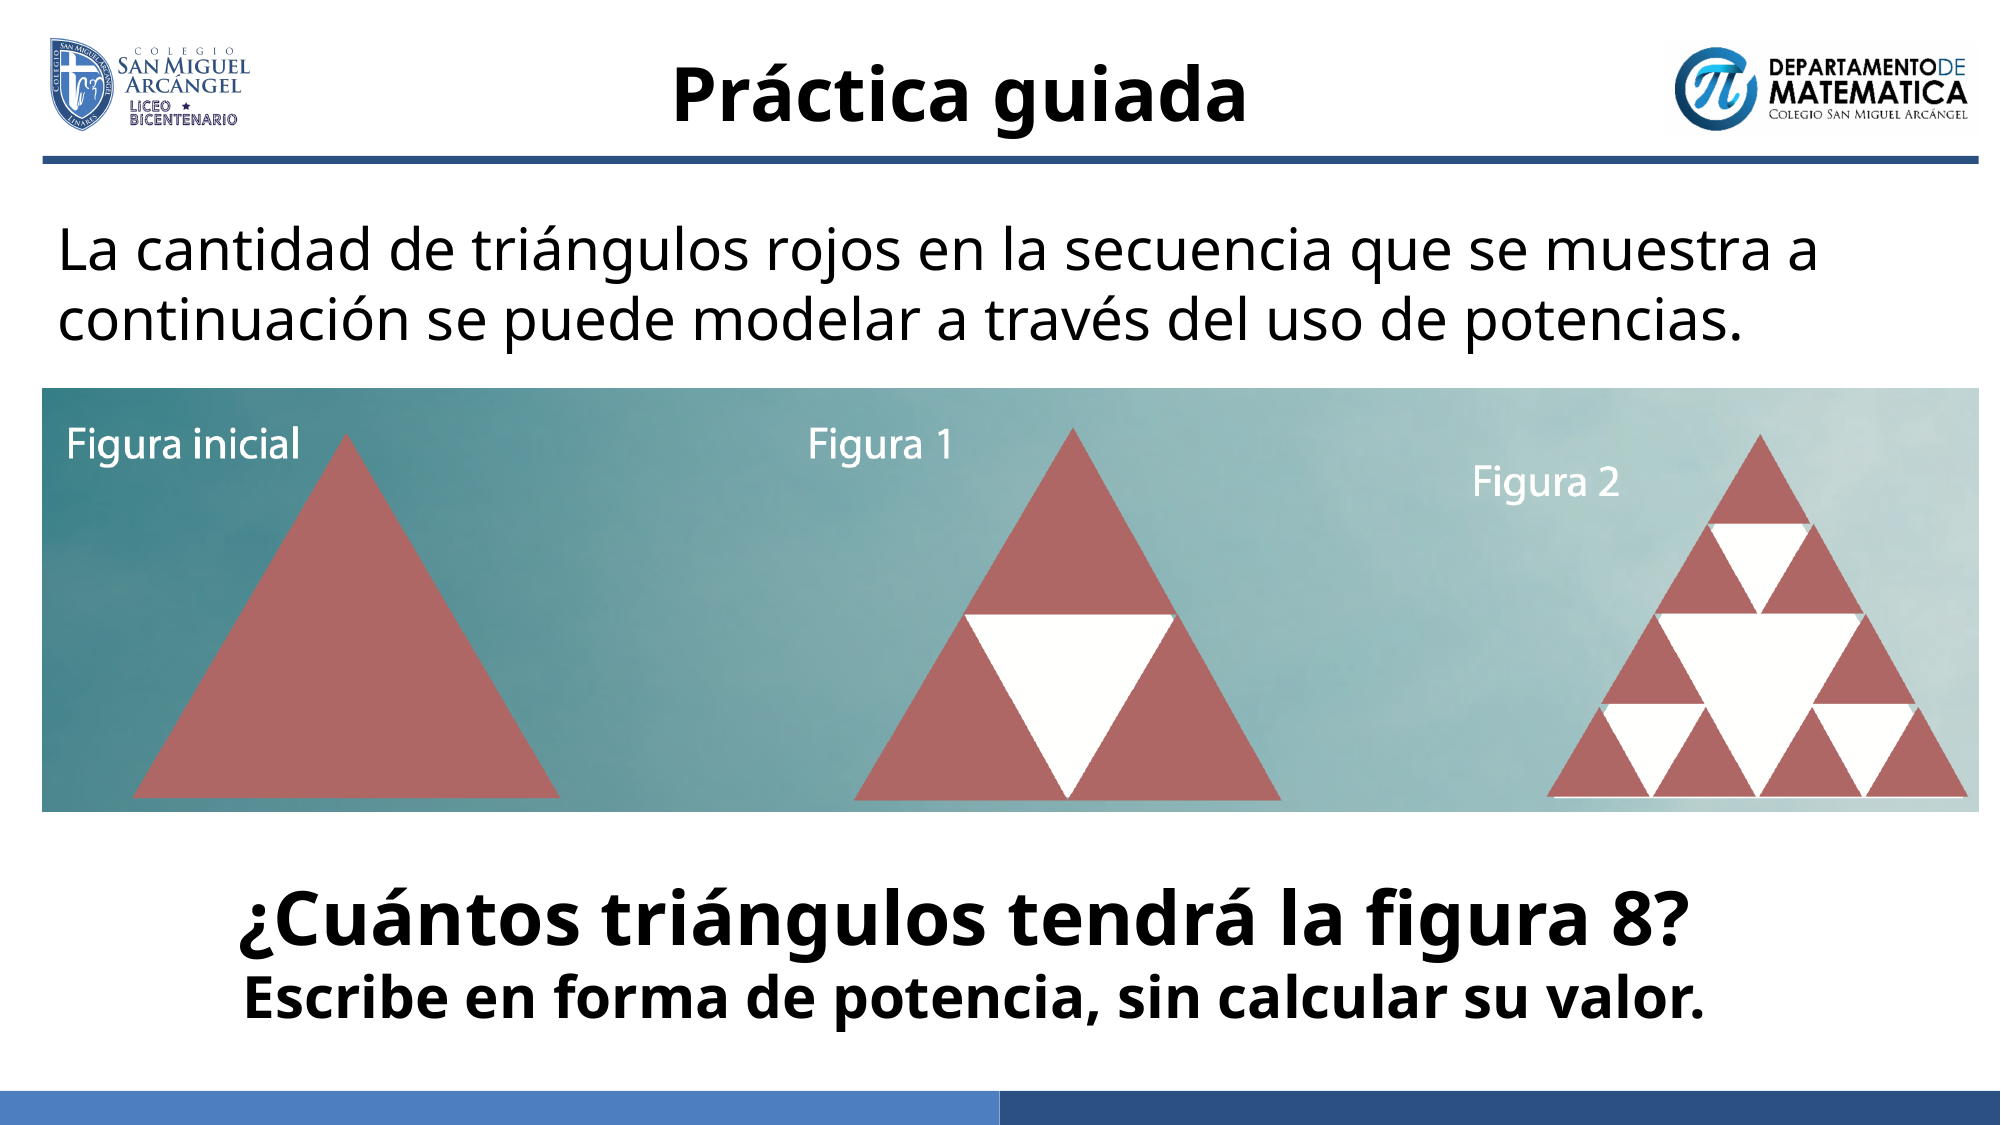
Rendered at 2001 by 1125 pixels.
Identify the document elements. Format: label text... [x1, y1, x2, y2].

text_box [0, 1089, 999, 1125]
text_box La cantidad de triángulos rojos en la secuencia que se muestra a continuación se puede modelar a través del uso de potencias. [42, 204, 1907, 360]
picture [42, 388, 1980, 813]
text_box [999, 1089, 2000, 1125]
picture [1664, 41, 1980, 136]
text_box ¿Cuántos triángulos tendrá la figura 8? Escribe en forma de potencia, sin calcular su valor. [42, 863, 1907, 1038]
picture [42, 29, 256, 137]
text_box [41, 154, 1980, 165]
text_box Práctica guiada [266, 39, 1655, 145]
